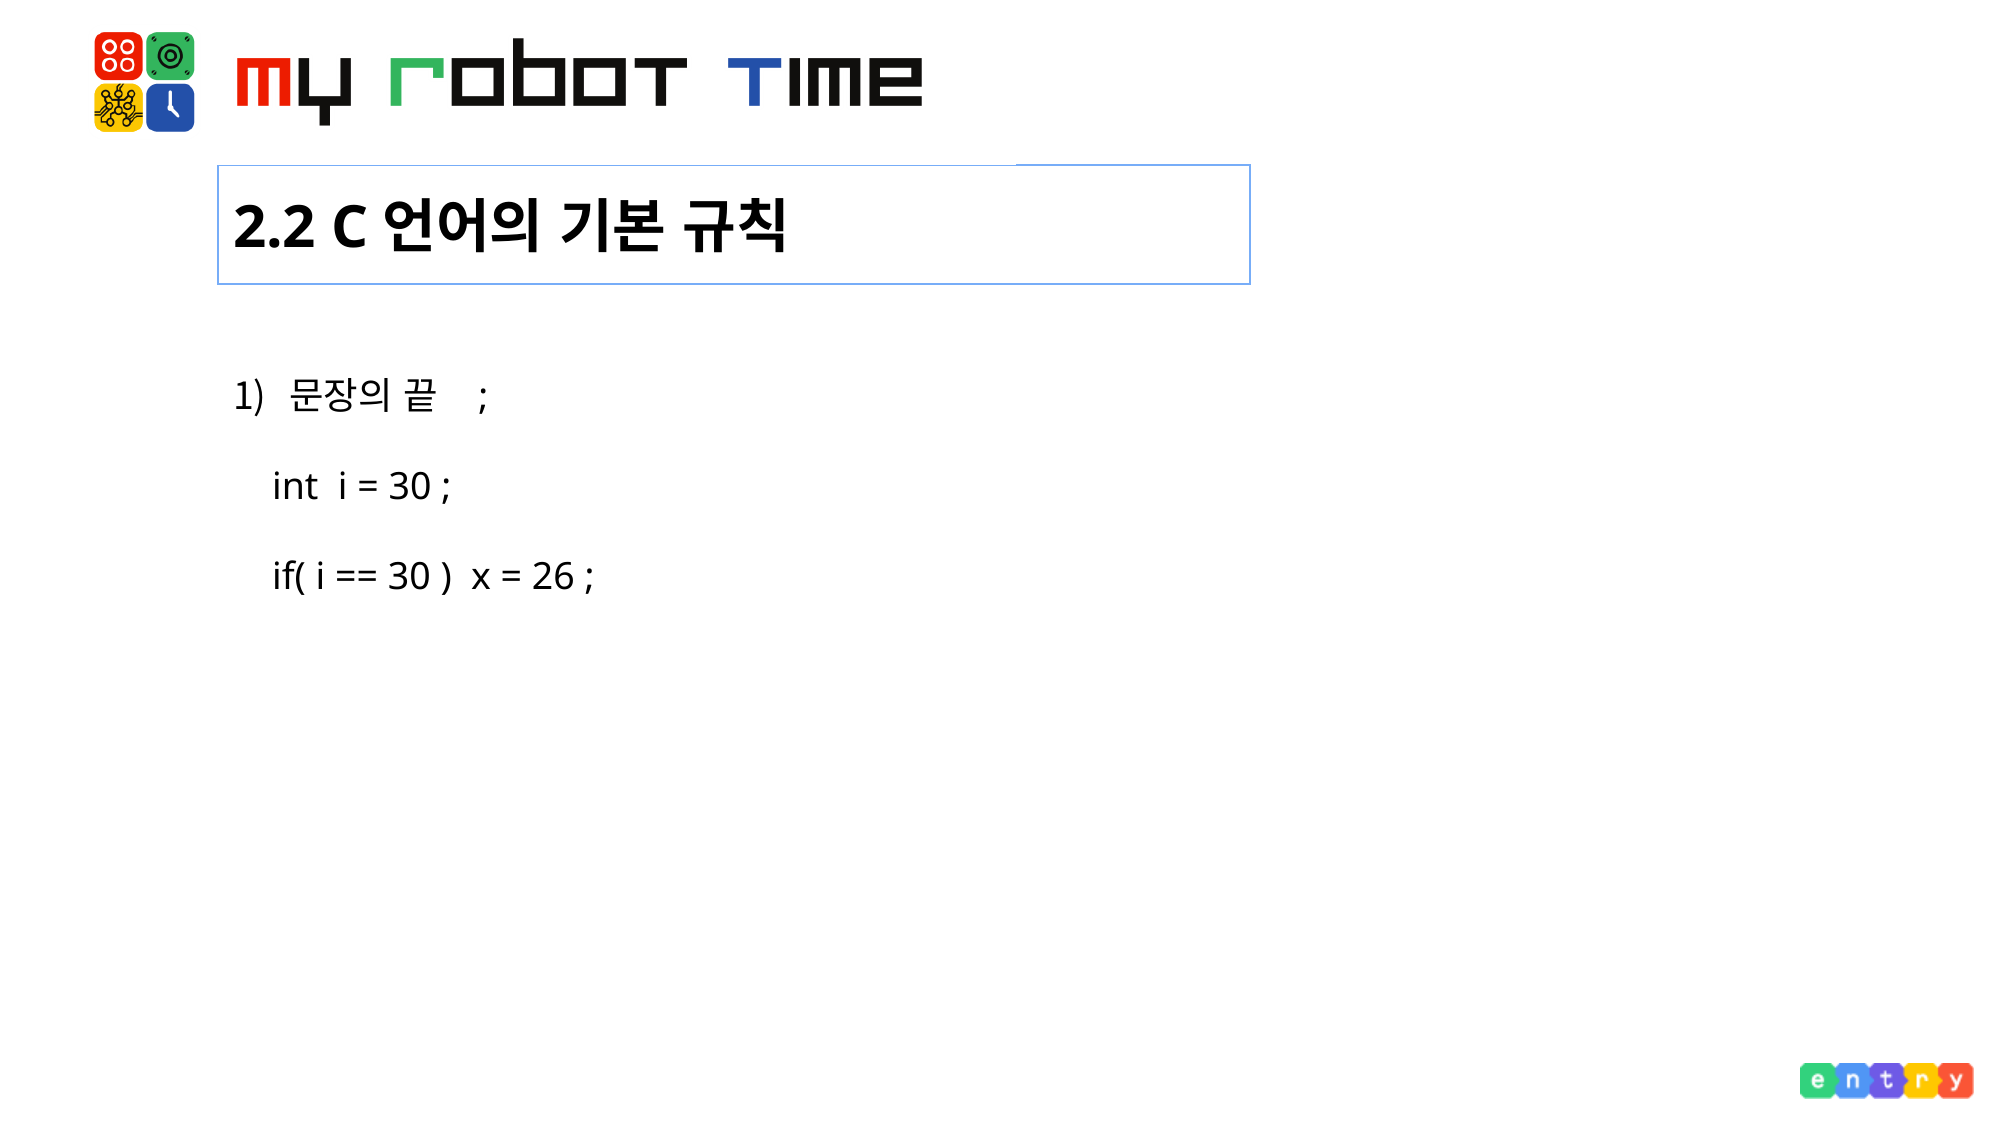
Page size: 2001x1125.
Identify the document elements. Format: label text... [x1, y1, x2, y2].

text_box 2.2 C언어의 기본 규칙 [217, 164, 1251, 285]
picture [1795, 1059, 1977, 1103]
text_box 문장의 끝 ; int i = 30 ; if( i == 30 ) x = 26 ; [218, 364, 2000, 740]
picture [0, 0, 1016, 166]
slide_number 17 [1412, 1042, 1863, 1103]
